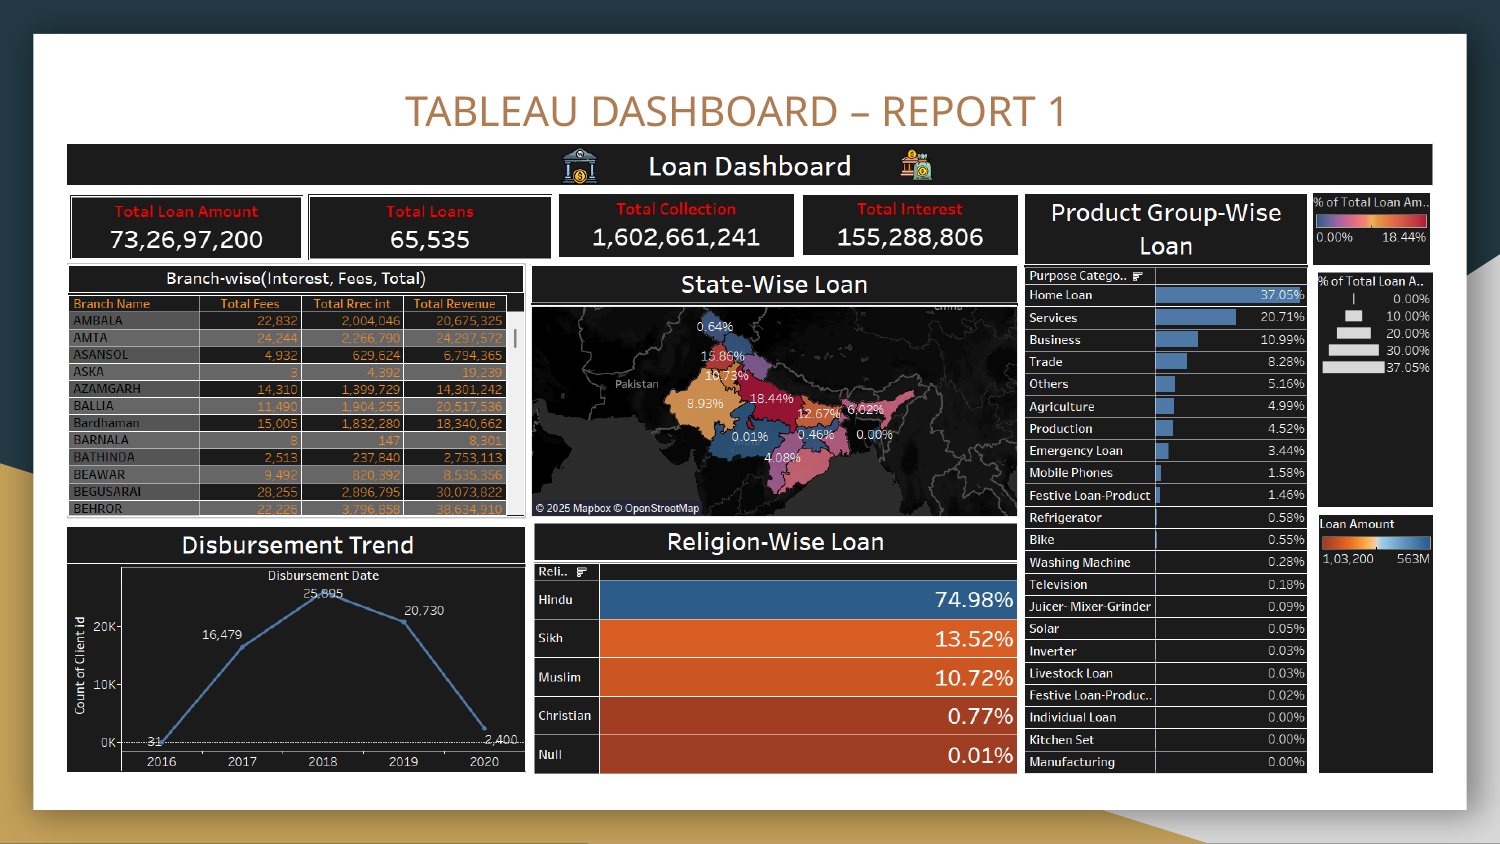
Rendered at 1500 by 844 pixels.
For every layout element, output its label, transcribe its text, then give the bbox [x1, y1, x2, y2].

picture [67, 139, 1433, 774]
text_box TABLEAU DASHBOARD – REPORT 1 [390, 69, 1110, 138]
